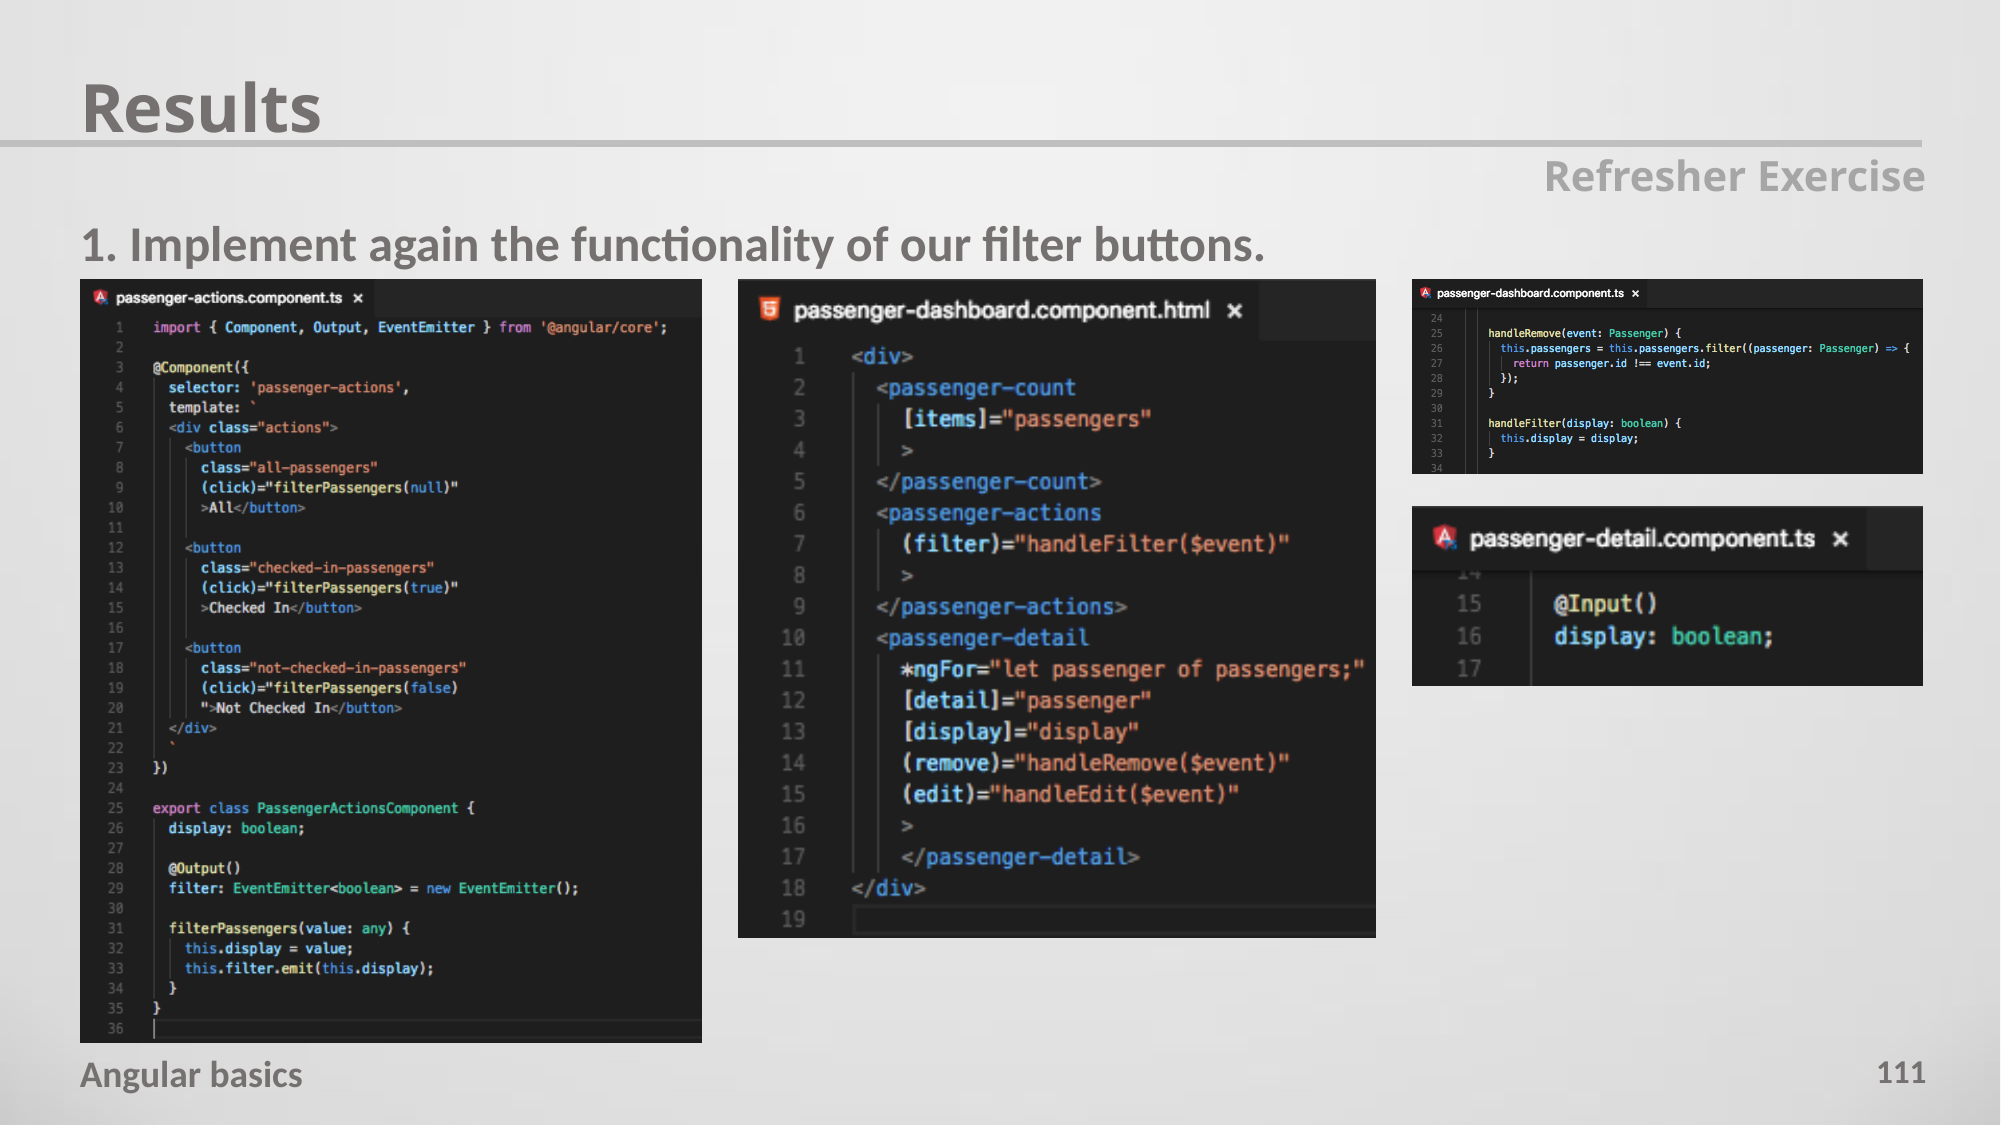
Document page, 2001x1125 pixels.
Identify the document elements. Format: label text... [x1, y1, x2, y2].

picture [0, 0, 2001, 1125]
text_box 1. Implement again the functionality of our filter buttons. [65, 203, 1942, 279]
text_box Refresher Exercise [1285, 146, 1942, 203]
slide_number 111 [1412, 1038, 1942, 1103]
footer Angular basics [65, 1042, 1338, 1103]
text_box Results [65, 48, 1942, 146]
text_box Results [65, 147, 1285, 155]
